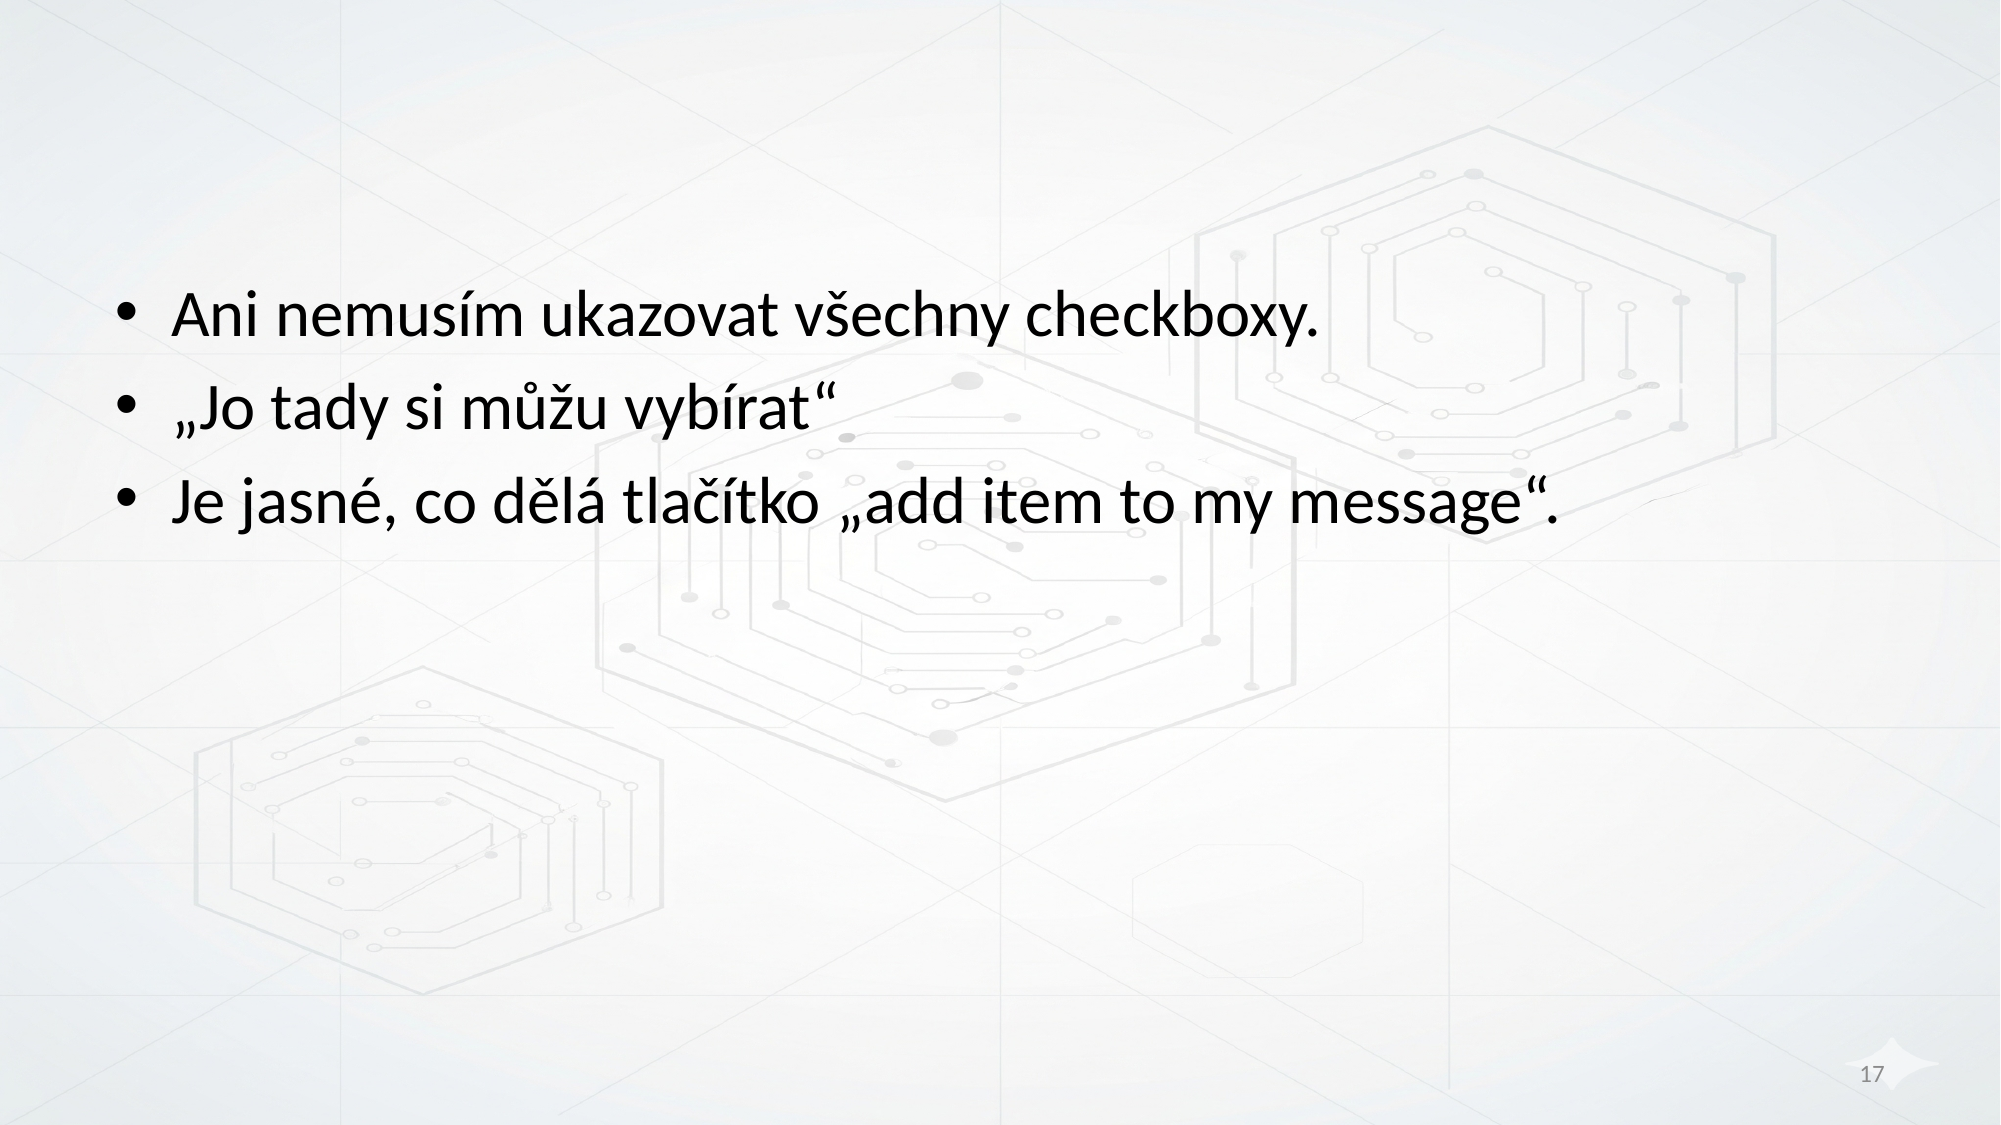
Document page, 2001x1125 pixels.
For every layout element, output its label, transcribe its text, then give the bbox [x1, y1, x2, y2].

picture [0, 0, 2001, 1125]
list Ani nemusím ukazovat všechny checkboxy. „Jo tady si můžu vybírat“ Je jasné, co dělá tlačítko „add item to my message“. [99, 262, 1900, 1005]
slide_number 17 [1433, 1042, 1900, 1103]
